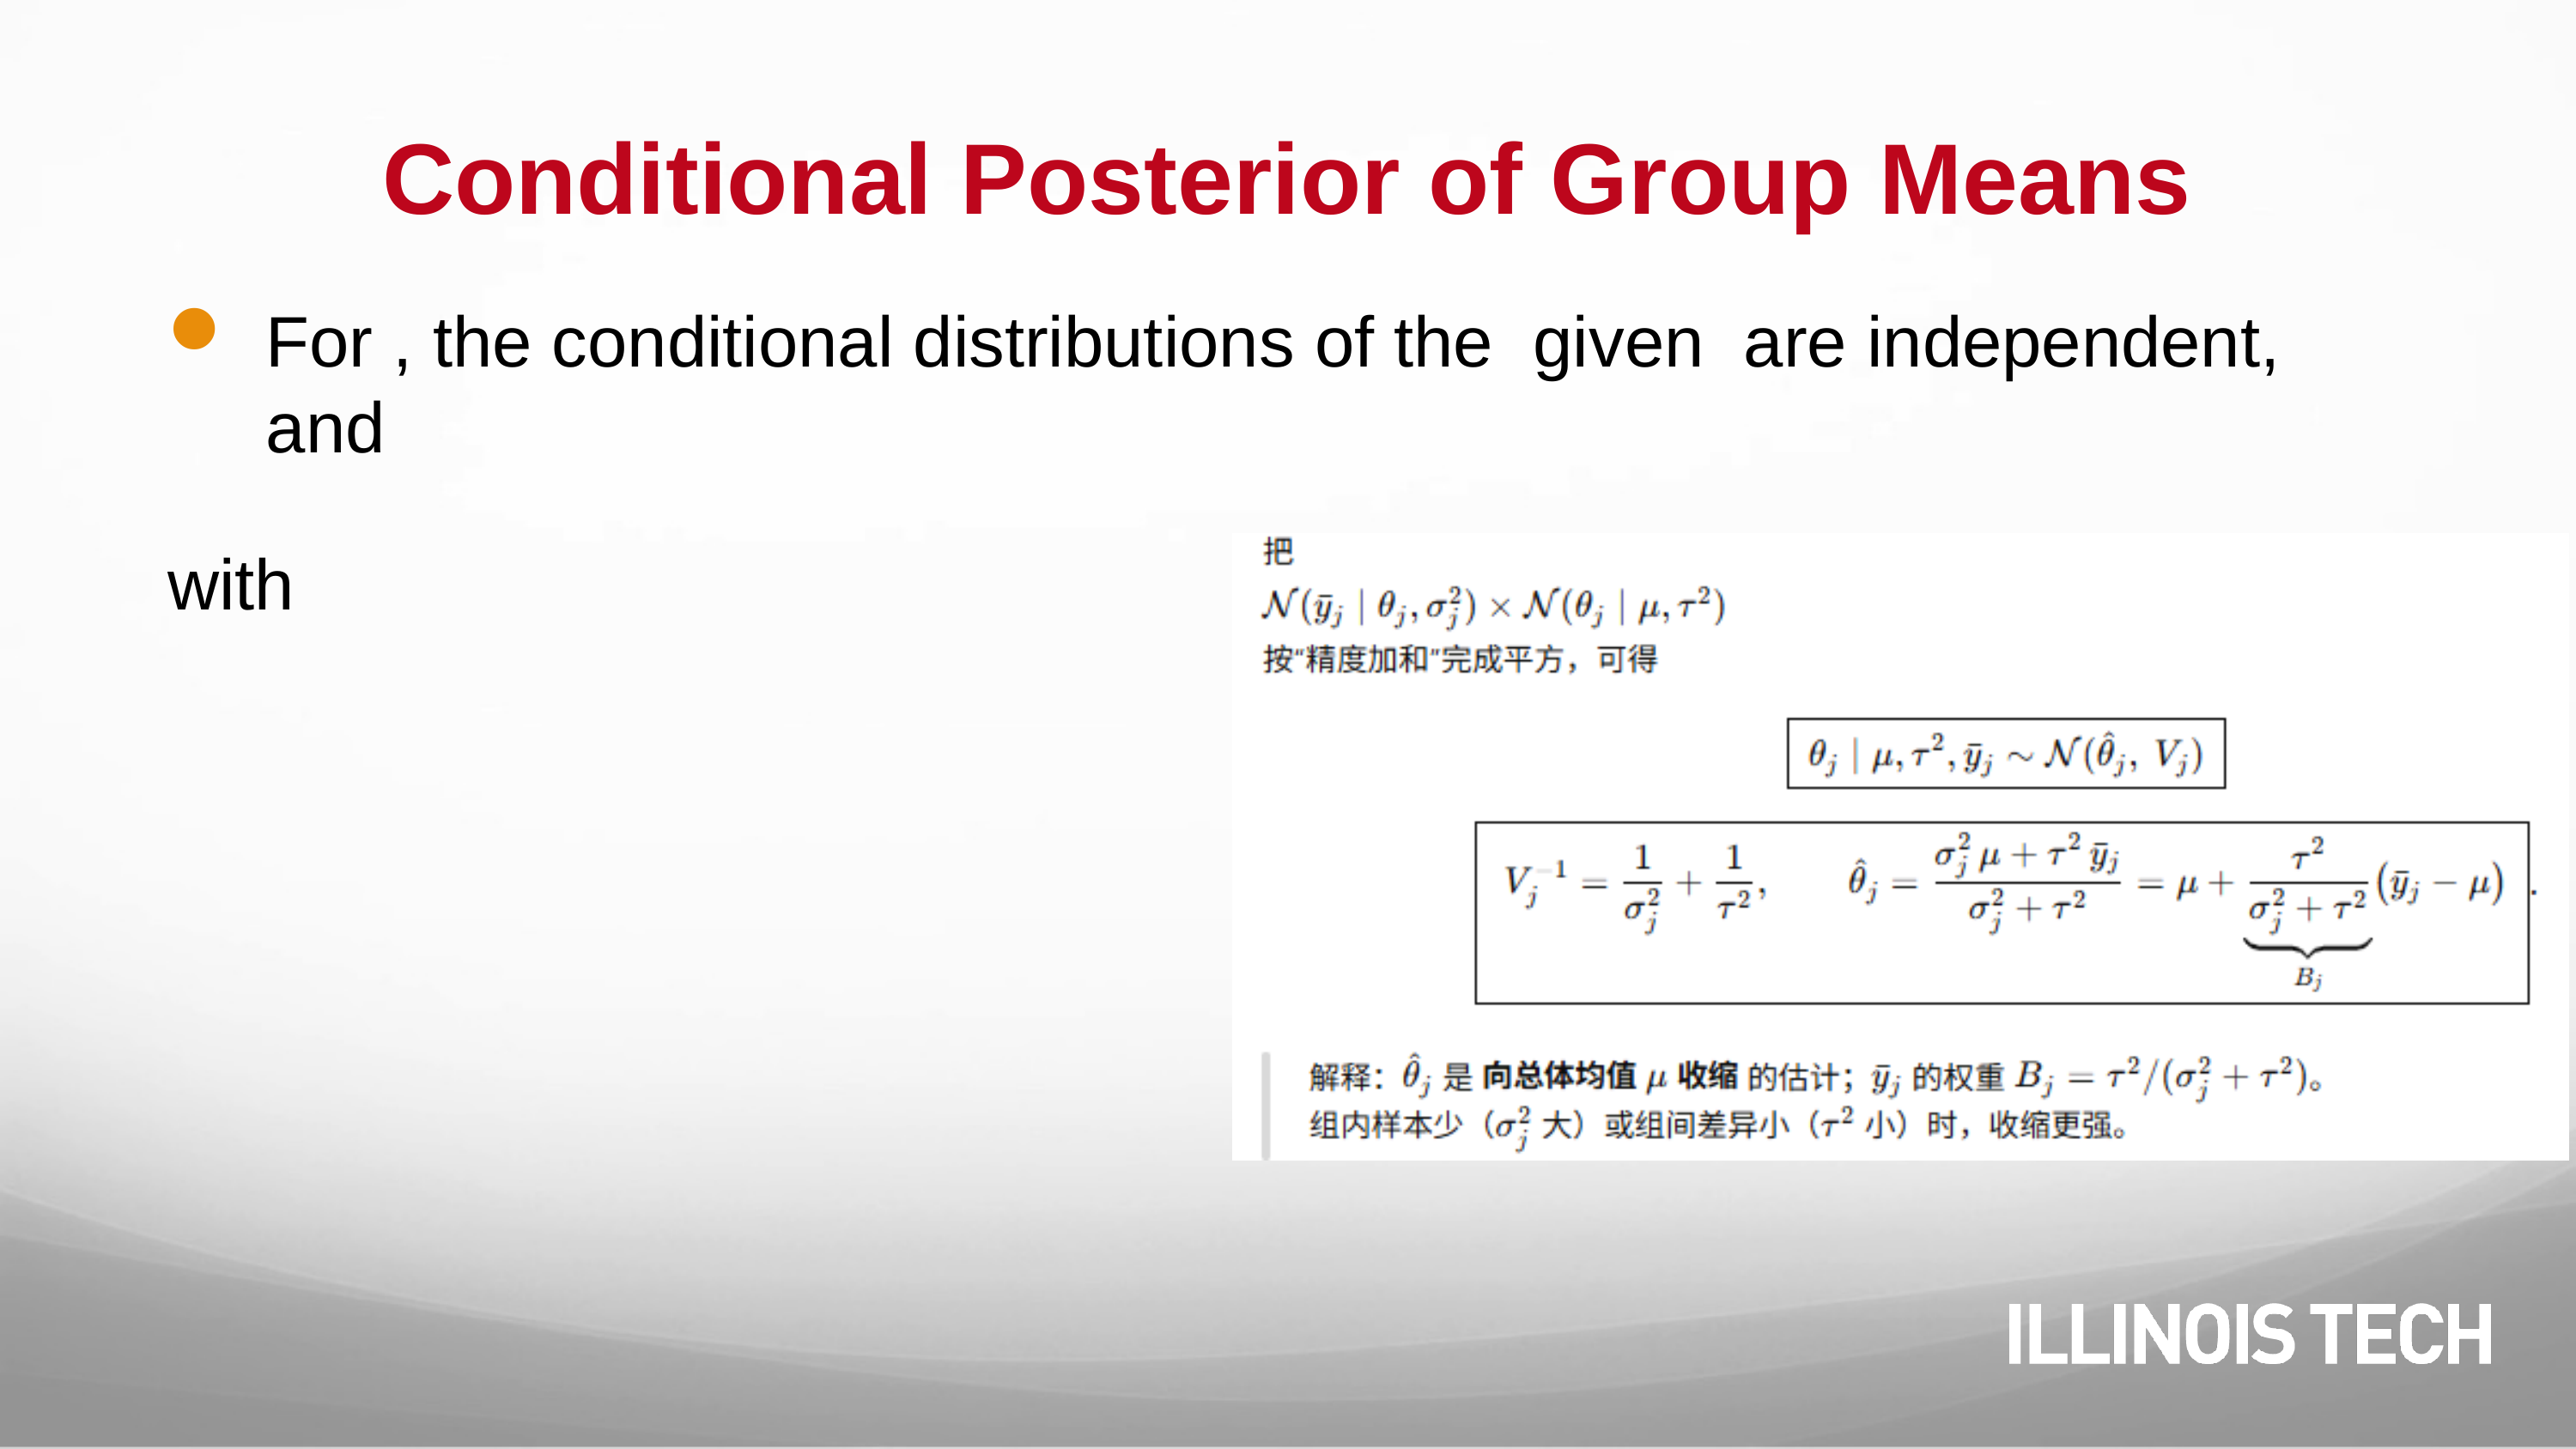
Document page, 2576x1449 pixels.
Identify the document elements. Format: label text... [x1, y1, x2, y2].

picture [0, 0, 2576, 1449]
title Conditional Posterior of Group Means [155, 22, 2421, 241]
